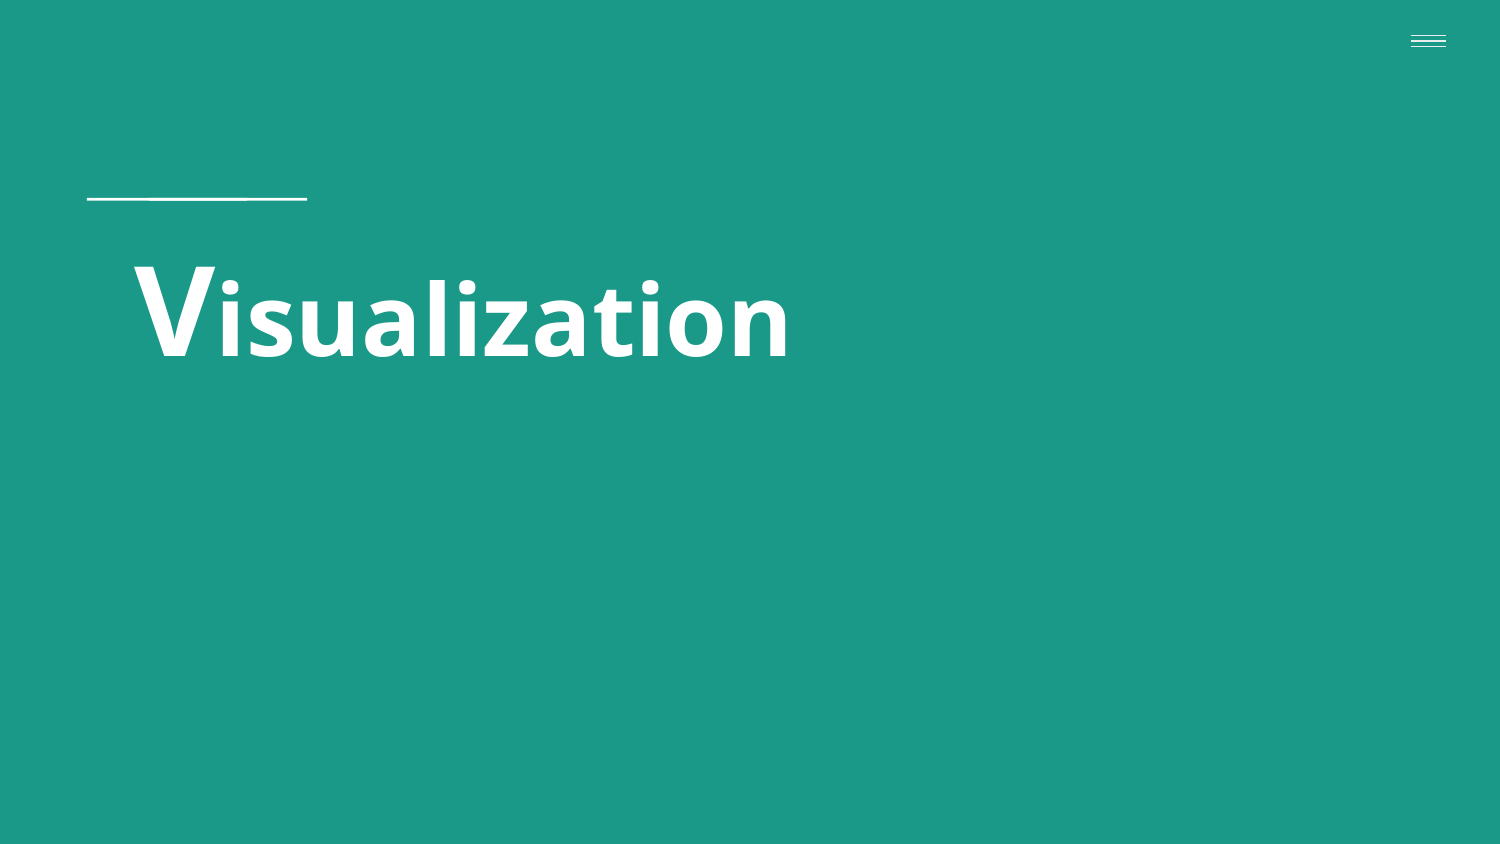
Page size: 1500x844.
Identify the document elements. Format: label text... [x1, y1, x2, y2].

title Visualization [119, 216, 1381, 466]
